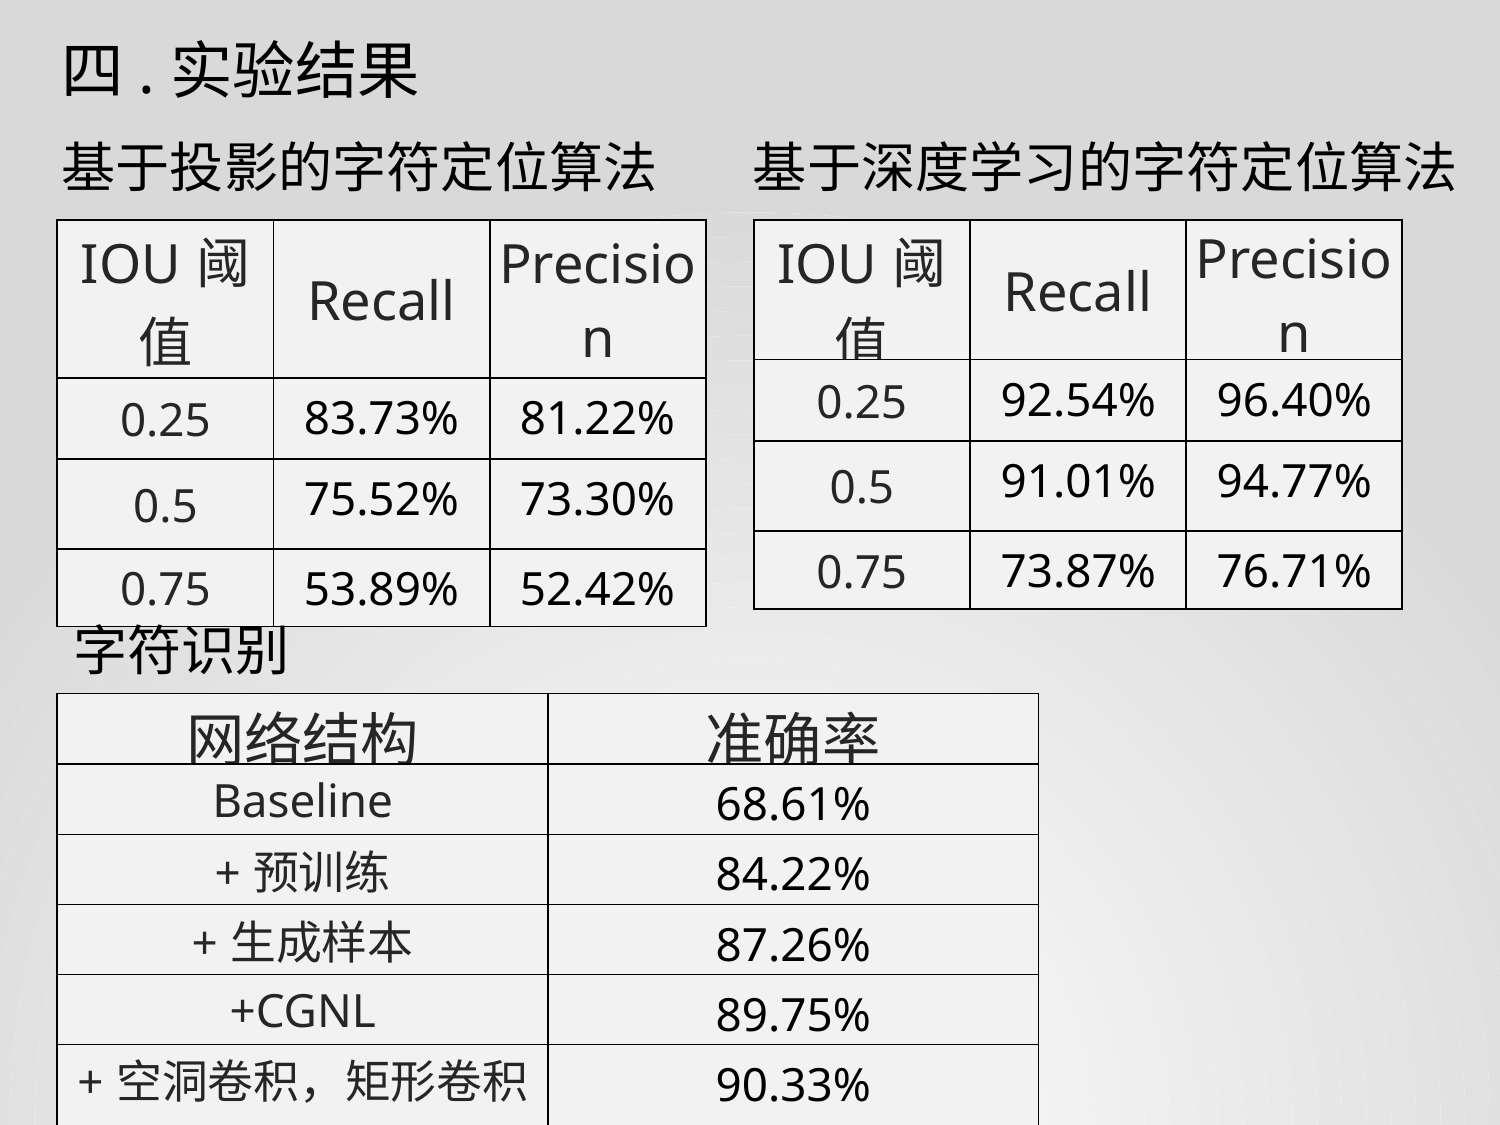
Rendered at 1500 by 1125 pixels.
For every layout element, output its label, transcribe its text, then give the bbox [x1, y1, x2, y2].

table_header Recall [971, 221, 1185, 359]
table_cell 87.26% [549, 905, 1038, 974]
table_cell +CGNL [58, 975, 547, 1044]
table_cell 76.71% [1187, 532, 1401, 608]
table_header Precision [1187, 221, 1401, 359]
table_cell 68.61% [549, 765, 1038, 834]
table_cell 90.33% [549, 1045, 1038, 1125]
table_header Recall [274, 221, 489, 377]
table_cell 81.22% [491, 379, 705, 458]
table_cell 84.22% [549, 835, 1038, 904]
text_box 基于深度学习的字符定位算法 [1145, 125, 1500, 206]
table_cell +生成样本 [58, 905, 547, 974]
table_cell 0.75 [755, 532, 969, 608]
table_header 网络结构 [58, 694, 547, 763]
table_cell +空洞卷积，矩形卷积核 [58, 1045, 547, 1125]
table_cell +预训练 [58, 835, 547, 904]
table_header 准确率 [549, 694, 1038, 763]
table_cell 73.30% [491, 460, 705, 548]
table_cell 83.73% [274, 379, 489, 458]
text_box 字符识别 [58, 609, 306, 689]
table_cell 92.54% [971, 360, 1185, 440]
table_cell 0.25 [58, 379, 273, 458]
text_box 四.实验结果 [46, 23, 541, 114]
table_cell 52.42% [491, 550, 705, 626]
table_cell 75.52% [274, 460, 489, 548]
table_cell 0.75 [58, 550, 273, 609]
table_cell 96.40% [1187, 360, 1401, 440]
text_box 基于投影的字符定位算法 [46, 125, 1145, 206]
table_header IOU阈值 [58, 221, 273, 377]
table_header Precision [491, 221, 705, 377]
table_cell 53.89% [274, 550, 489, 626]
table_cell 0.5 [755, 442, 969, 530]
table_cell 73.87% [971, 532, 1185, 608]
table_cell 0.25 [755, 360, 969, 440]
table_cell Baseline [58, 765, 547, 834]
table_cell 0.5 [58, 460, 273, 548]
table_cell 94.77% [1187, 442, 1401, 530]
table_cell 91.01% [971, 442, 1185, 530]
table_header IOU阈值 [755, 221, 969, 359]
table_cell 89.75% [549, 975, 1038, 1044]
